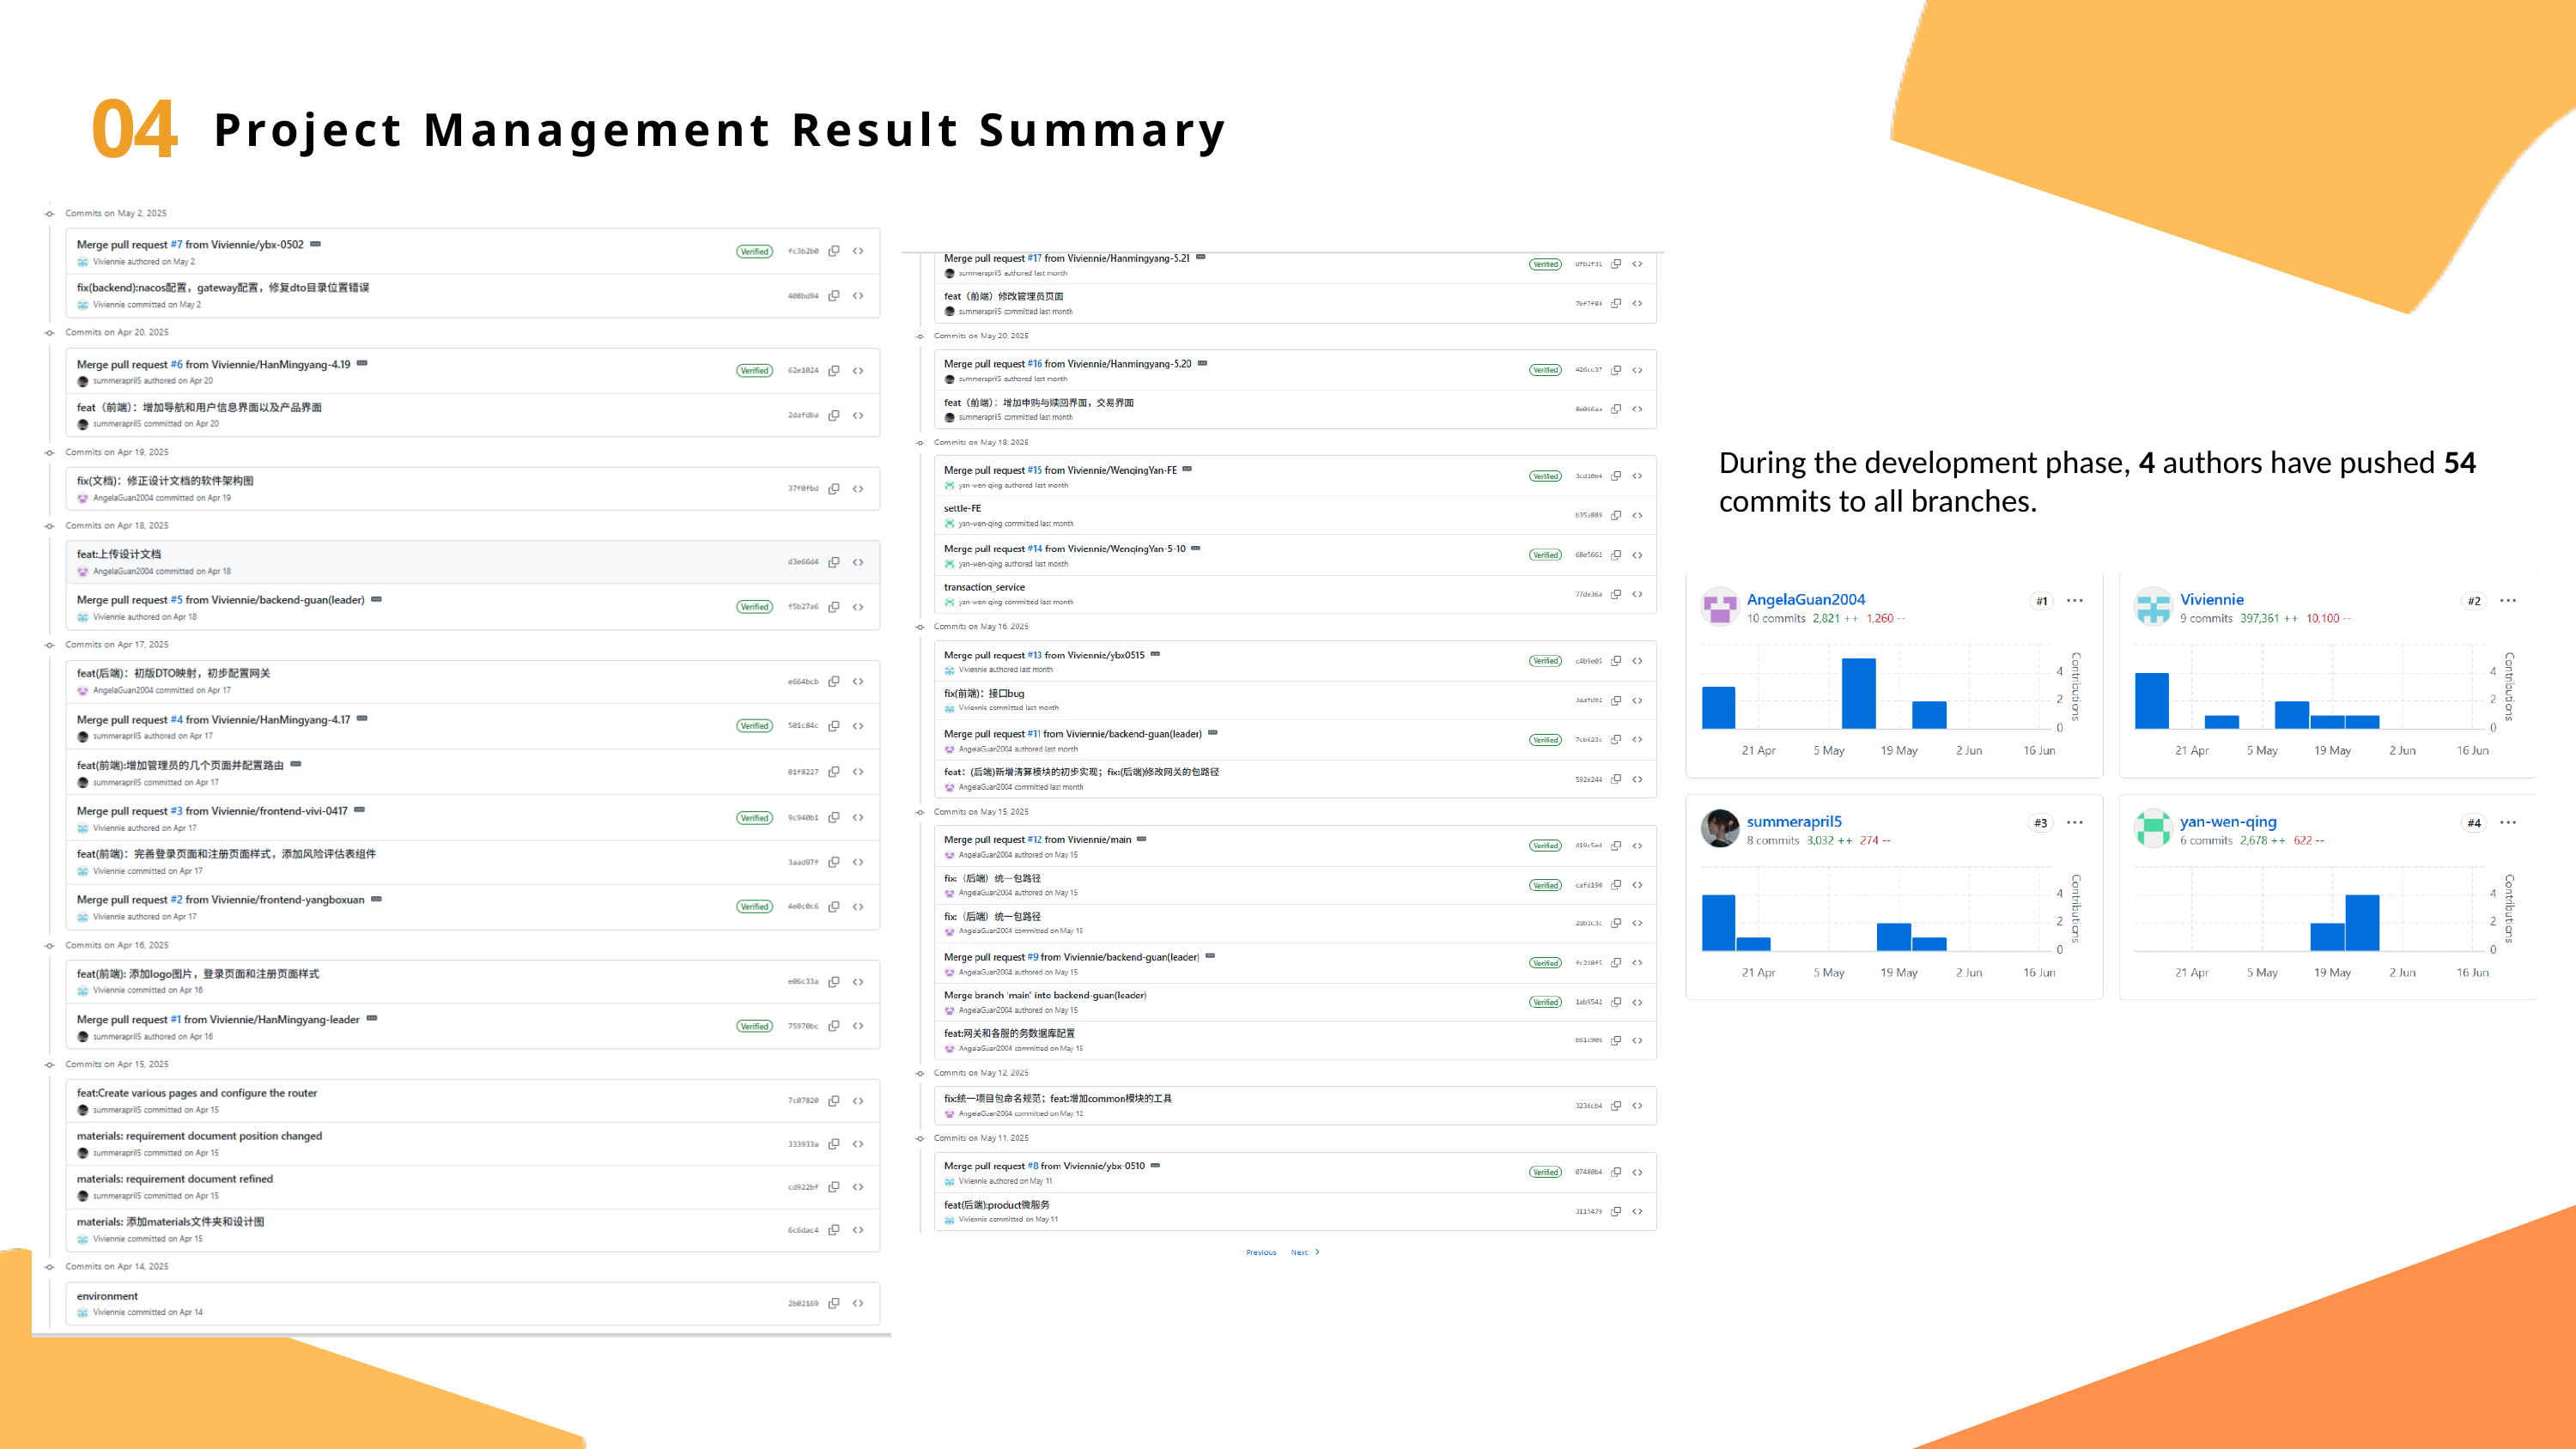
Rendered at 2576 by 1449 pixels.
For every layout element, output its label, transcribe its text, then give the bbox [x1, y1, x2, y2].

text_box [1866, 0, 2576, 372]
picture [901, 252, 1664, 1262]
text_box [0, 1240, 619, 1449]
text_box During the development phase, 4 authors have pushed 54 commits to all branches. [1706, 434, 2501, 524]
text_box [1911, 1204, 2576, 1449]
picture [1685, 573, 2537, 1005]
text_box 04 [90, 71, 199, 173]
text_box Project Management Result Summary [213, 98, 1536, 155]
picture [32, 197, 891, 1337]
